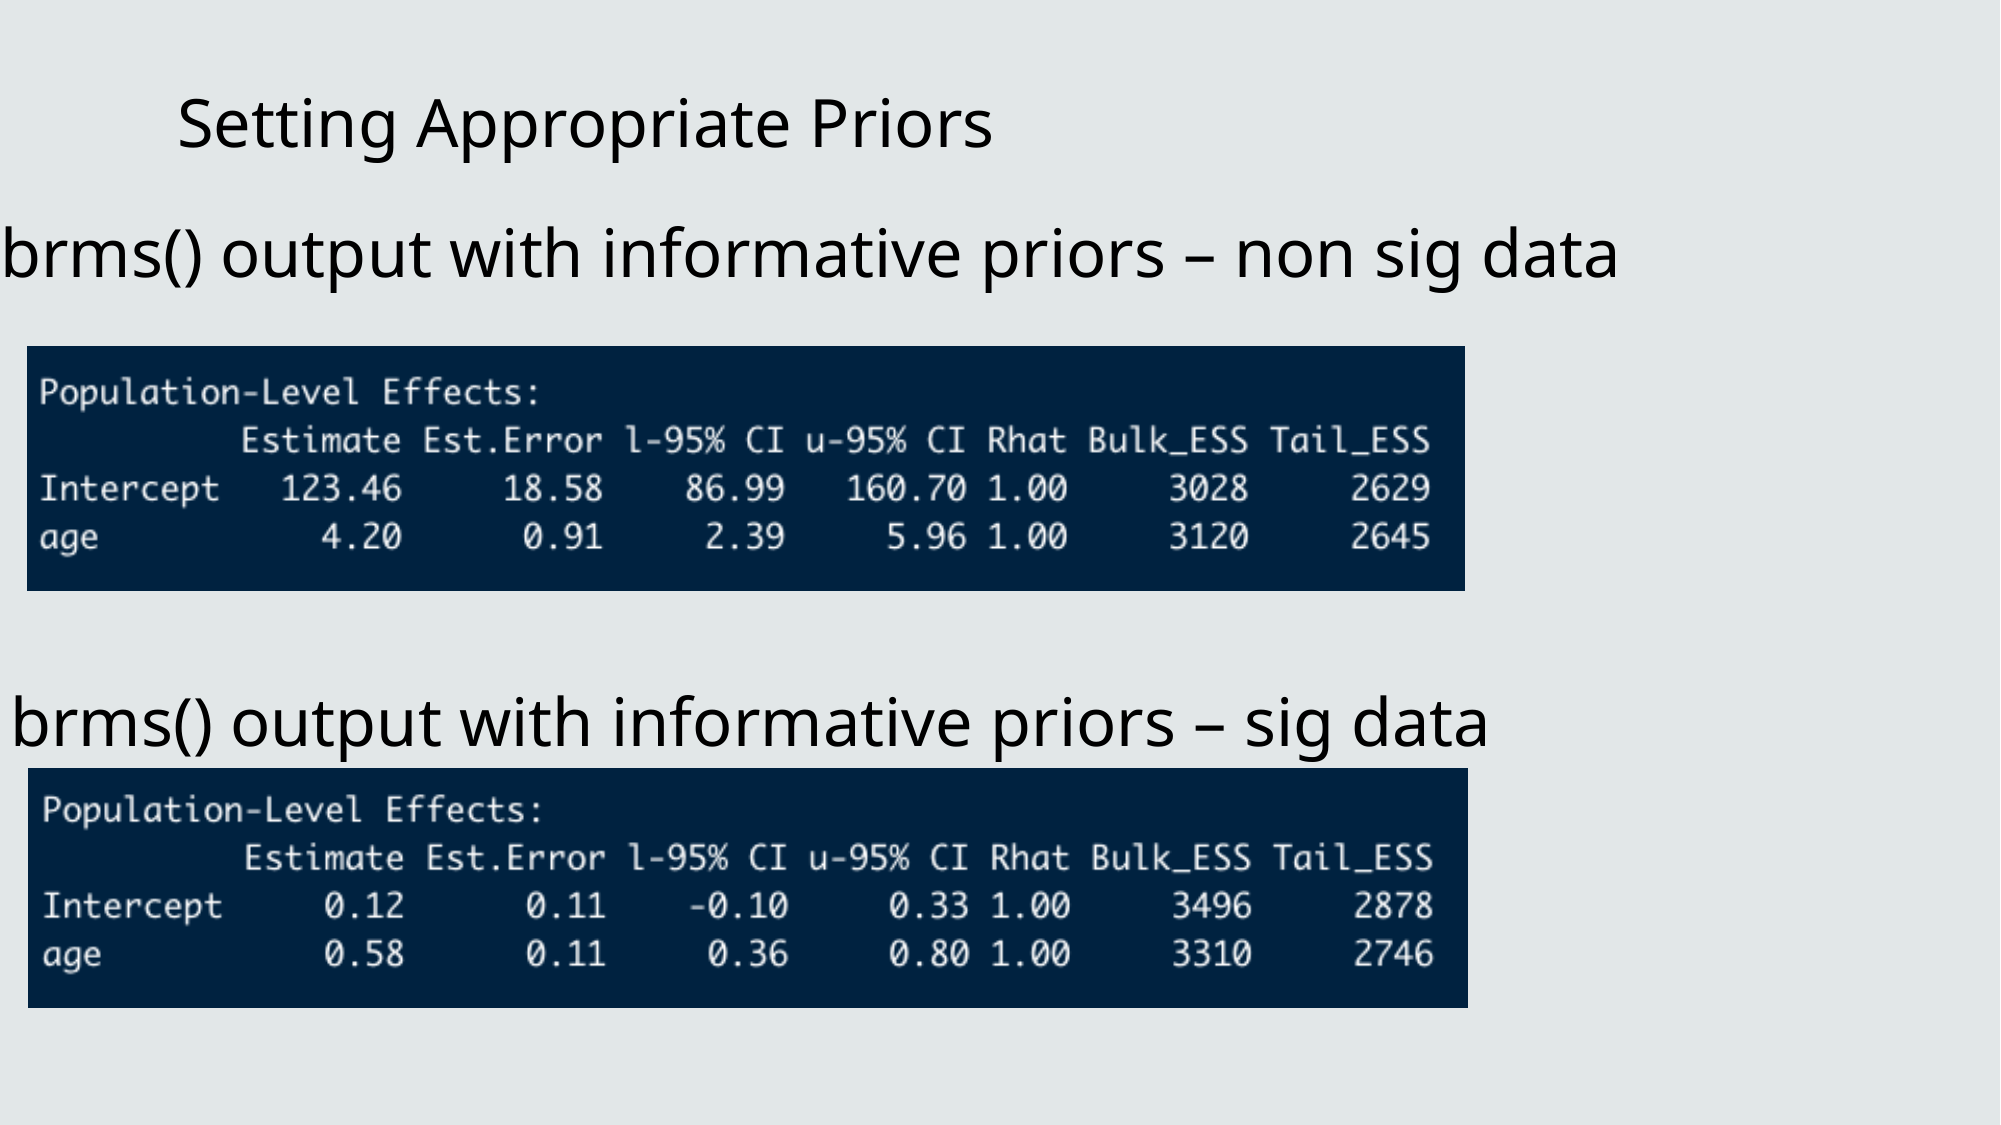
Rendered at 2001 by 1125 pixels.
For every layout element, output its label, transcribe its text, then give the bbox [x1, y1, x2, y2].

text_box brms() output with informative priors – sig data [0, 672, 1508, 767]
title Setting Appropriate Priors [162, 64, 1838, 169]
picture [27, 767, 1468, 1008]
text_box brms() output with informative priors – non sig data [0, 203, 1638, 299]
picture [26, 346, 1465, 591]
